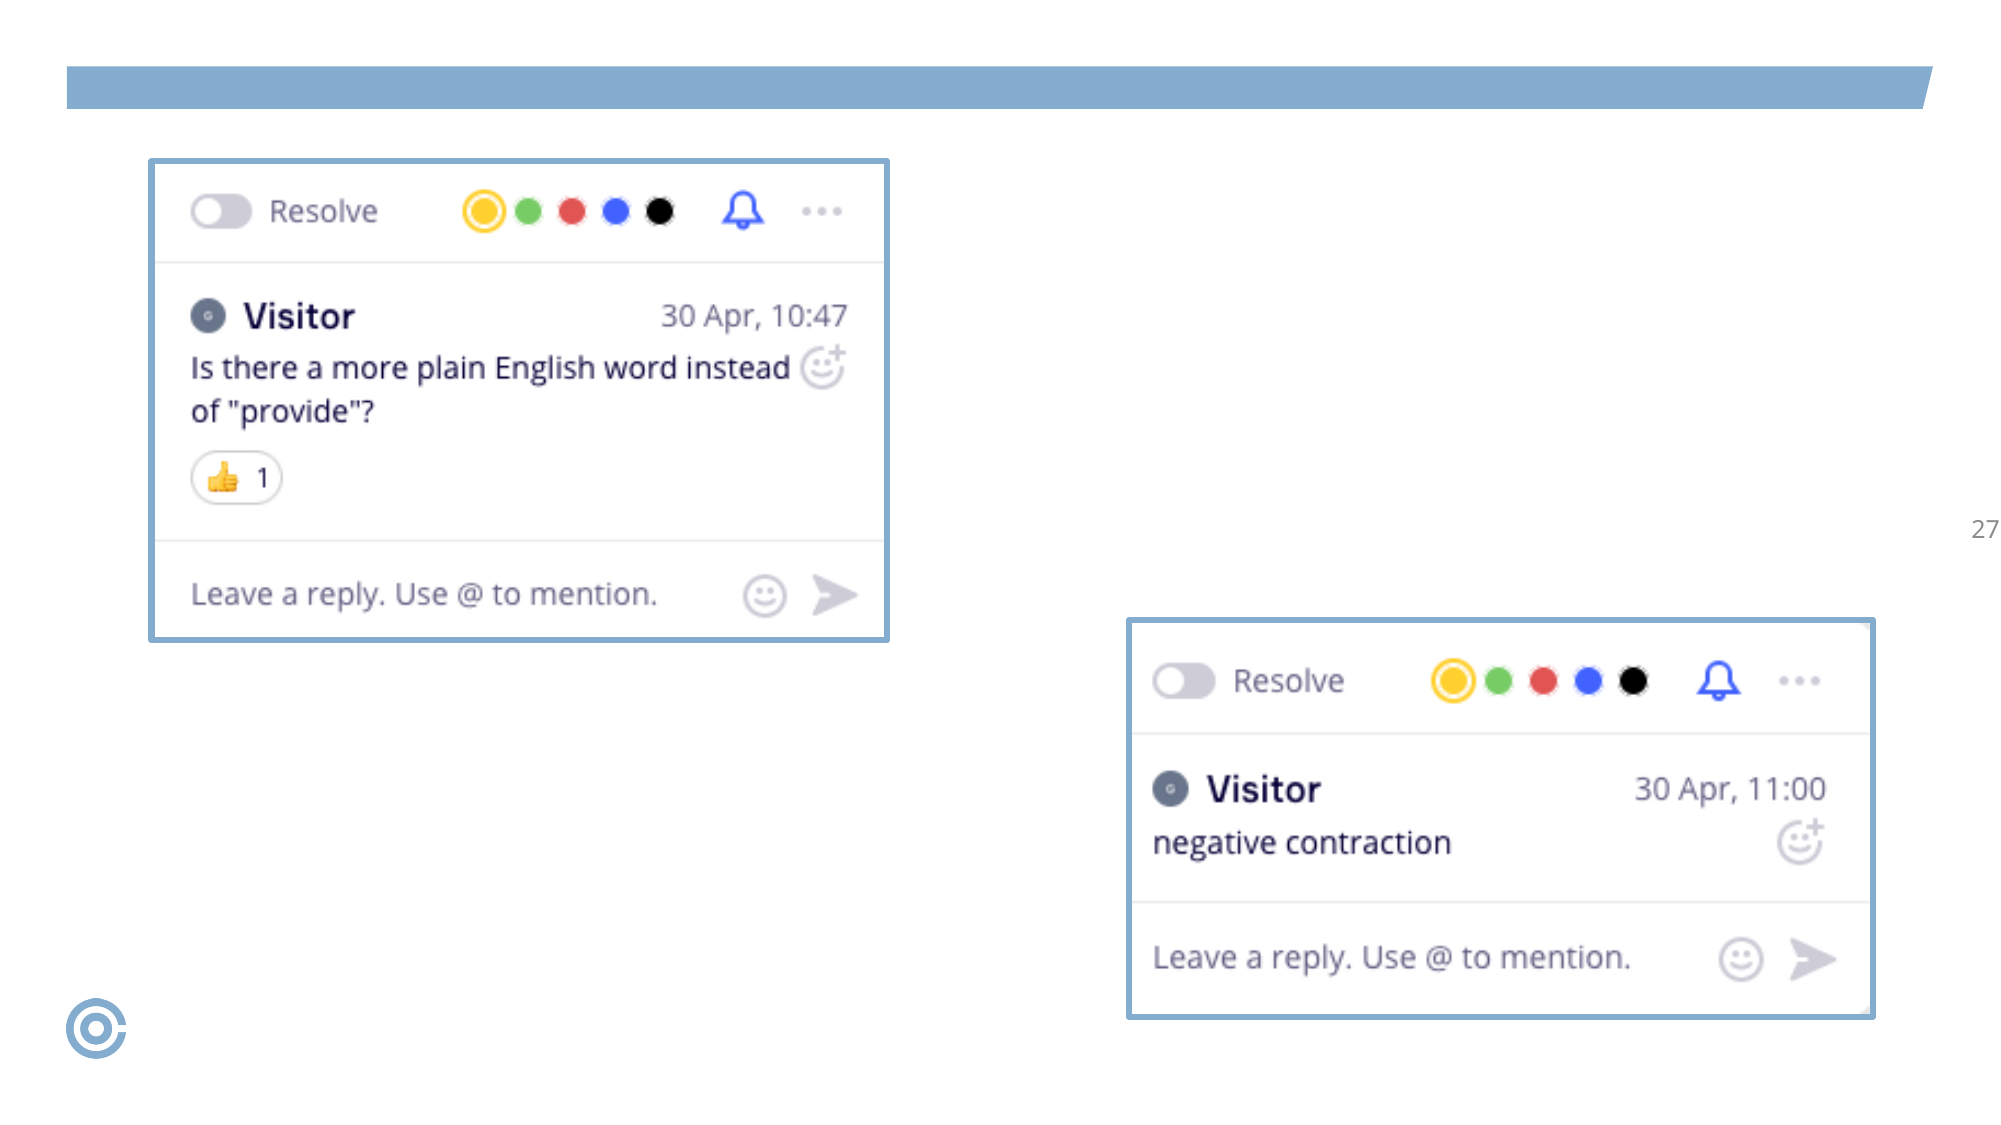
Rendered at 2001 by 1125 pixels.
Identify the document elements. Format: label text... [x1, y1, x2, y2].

picture [66, 998, 126, 1059]
slide_number 27 [1550, 501, 2000, 561]
picture [1131, 623, 1870, 1014]
picture [154, 164, 884, 638]
